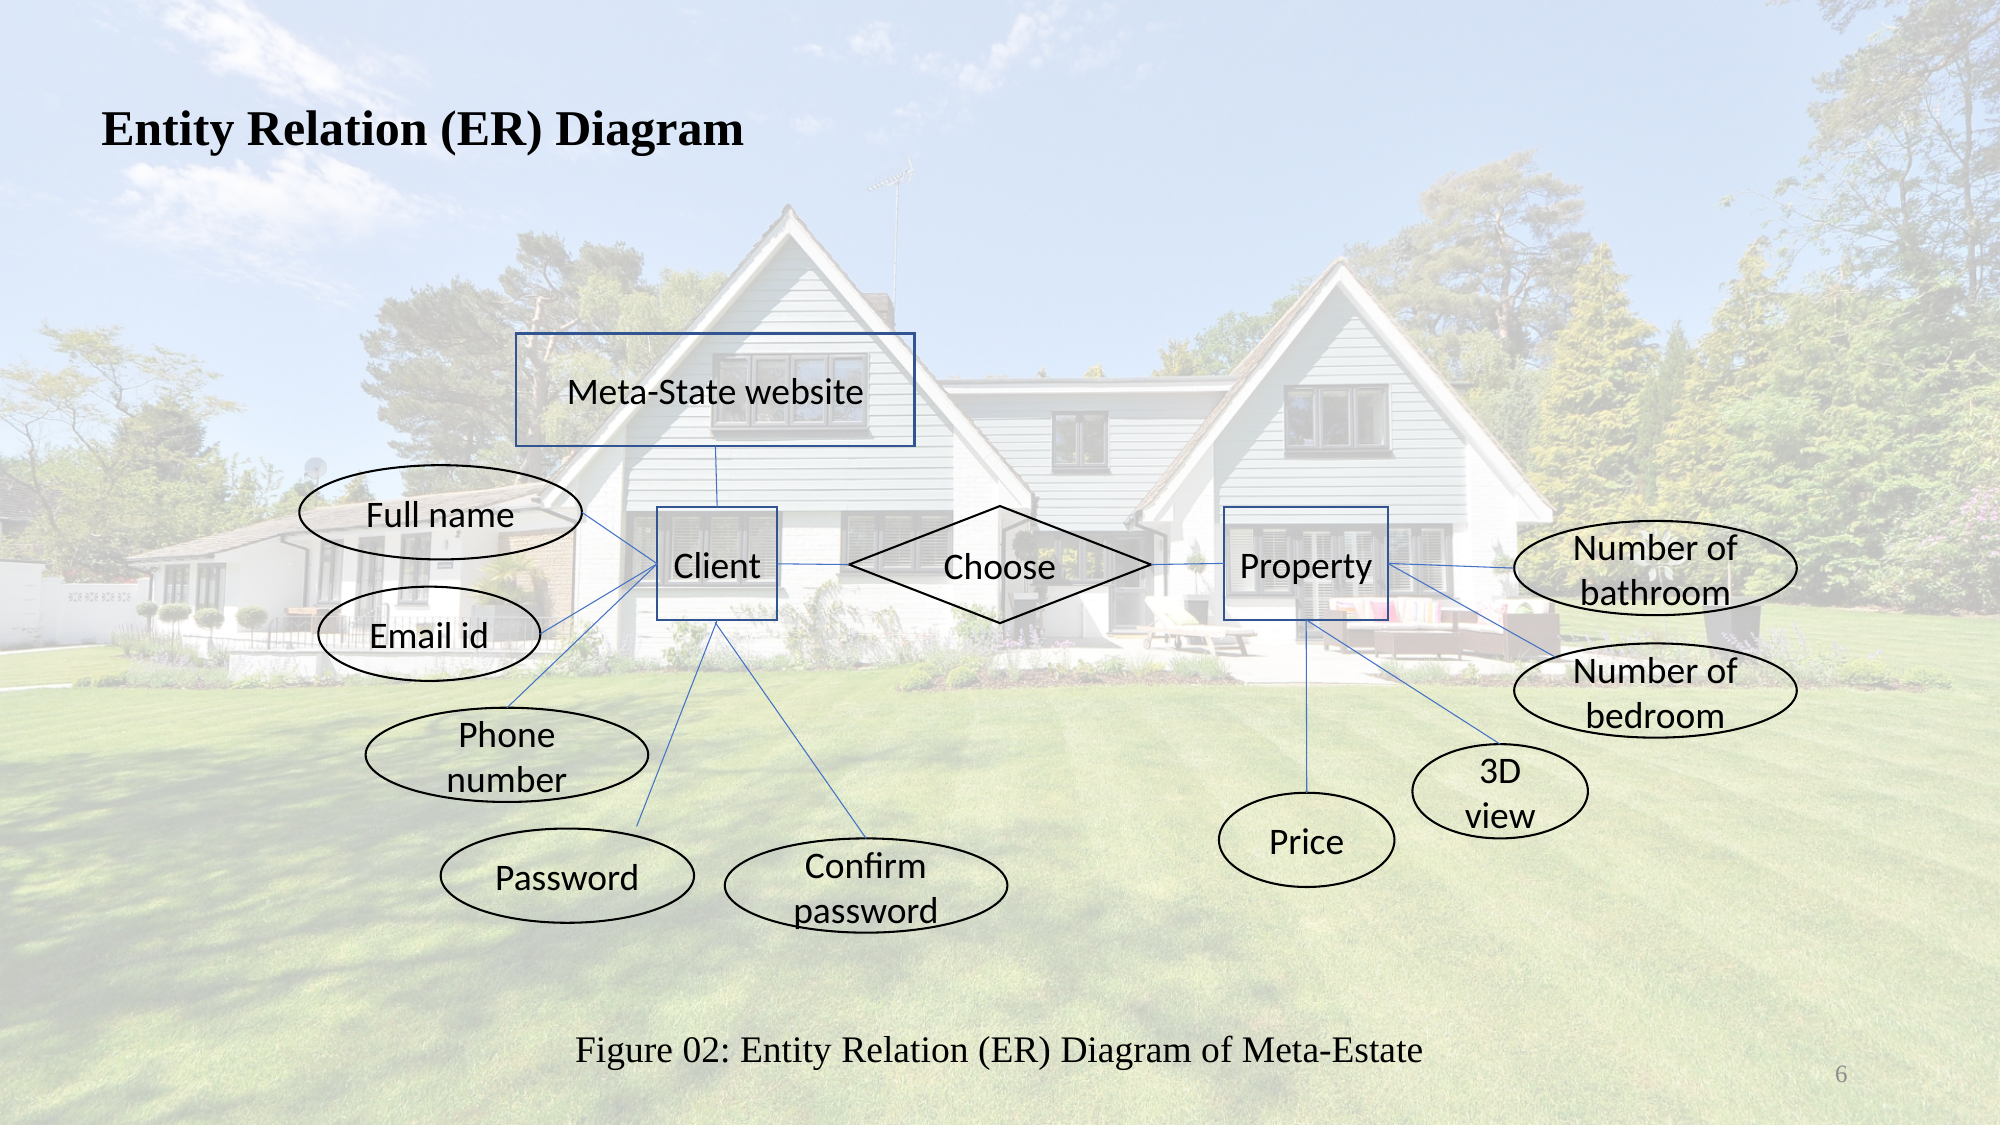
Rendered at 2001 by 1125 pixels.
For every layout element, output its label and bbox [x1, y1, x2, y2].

text_box [715, 622, 867, 839]
text_box [506, 563, 658, 708]
text_box [581, 512, 658, 563]
text_box [1306, 619, 1501, 745]
text_box [1387, 563, 1556, 658]
picture [0, 0, 2000, 1125]
text_box [636, 620, 718, 827]
text_box [1387, 563, 1515, 569]
